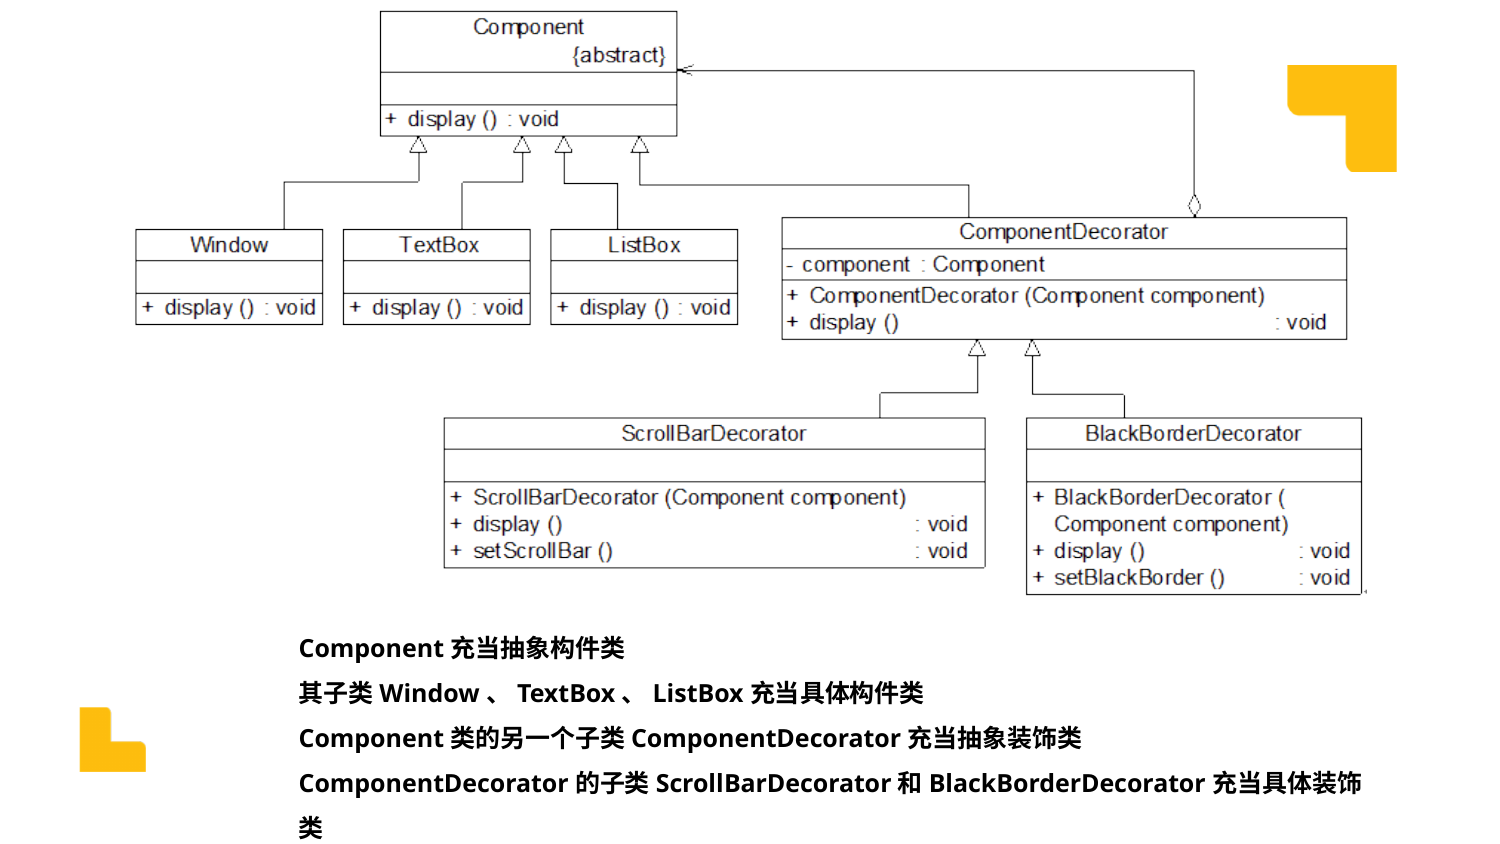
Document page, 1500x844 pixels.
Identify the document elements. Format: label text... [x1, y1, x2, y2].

text_box Component充当抽象构件类 其子类Window、TextBox、ListBox充当具体构件类 Component类的另一个子类ComponentDecorator充当抽象装饰类 ComponentDecorator的子类ScrollBarDecorator和BlackBorderDecorator充当具体装饰类 [283, 610, 1387, 694]
picture [80, 708, 145, 771]
picture [131, 0, 1397, 603]
